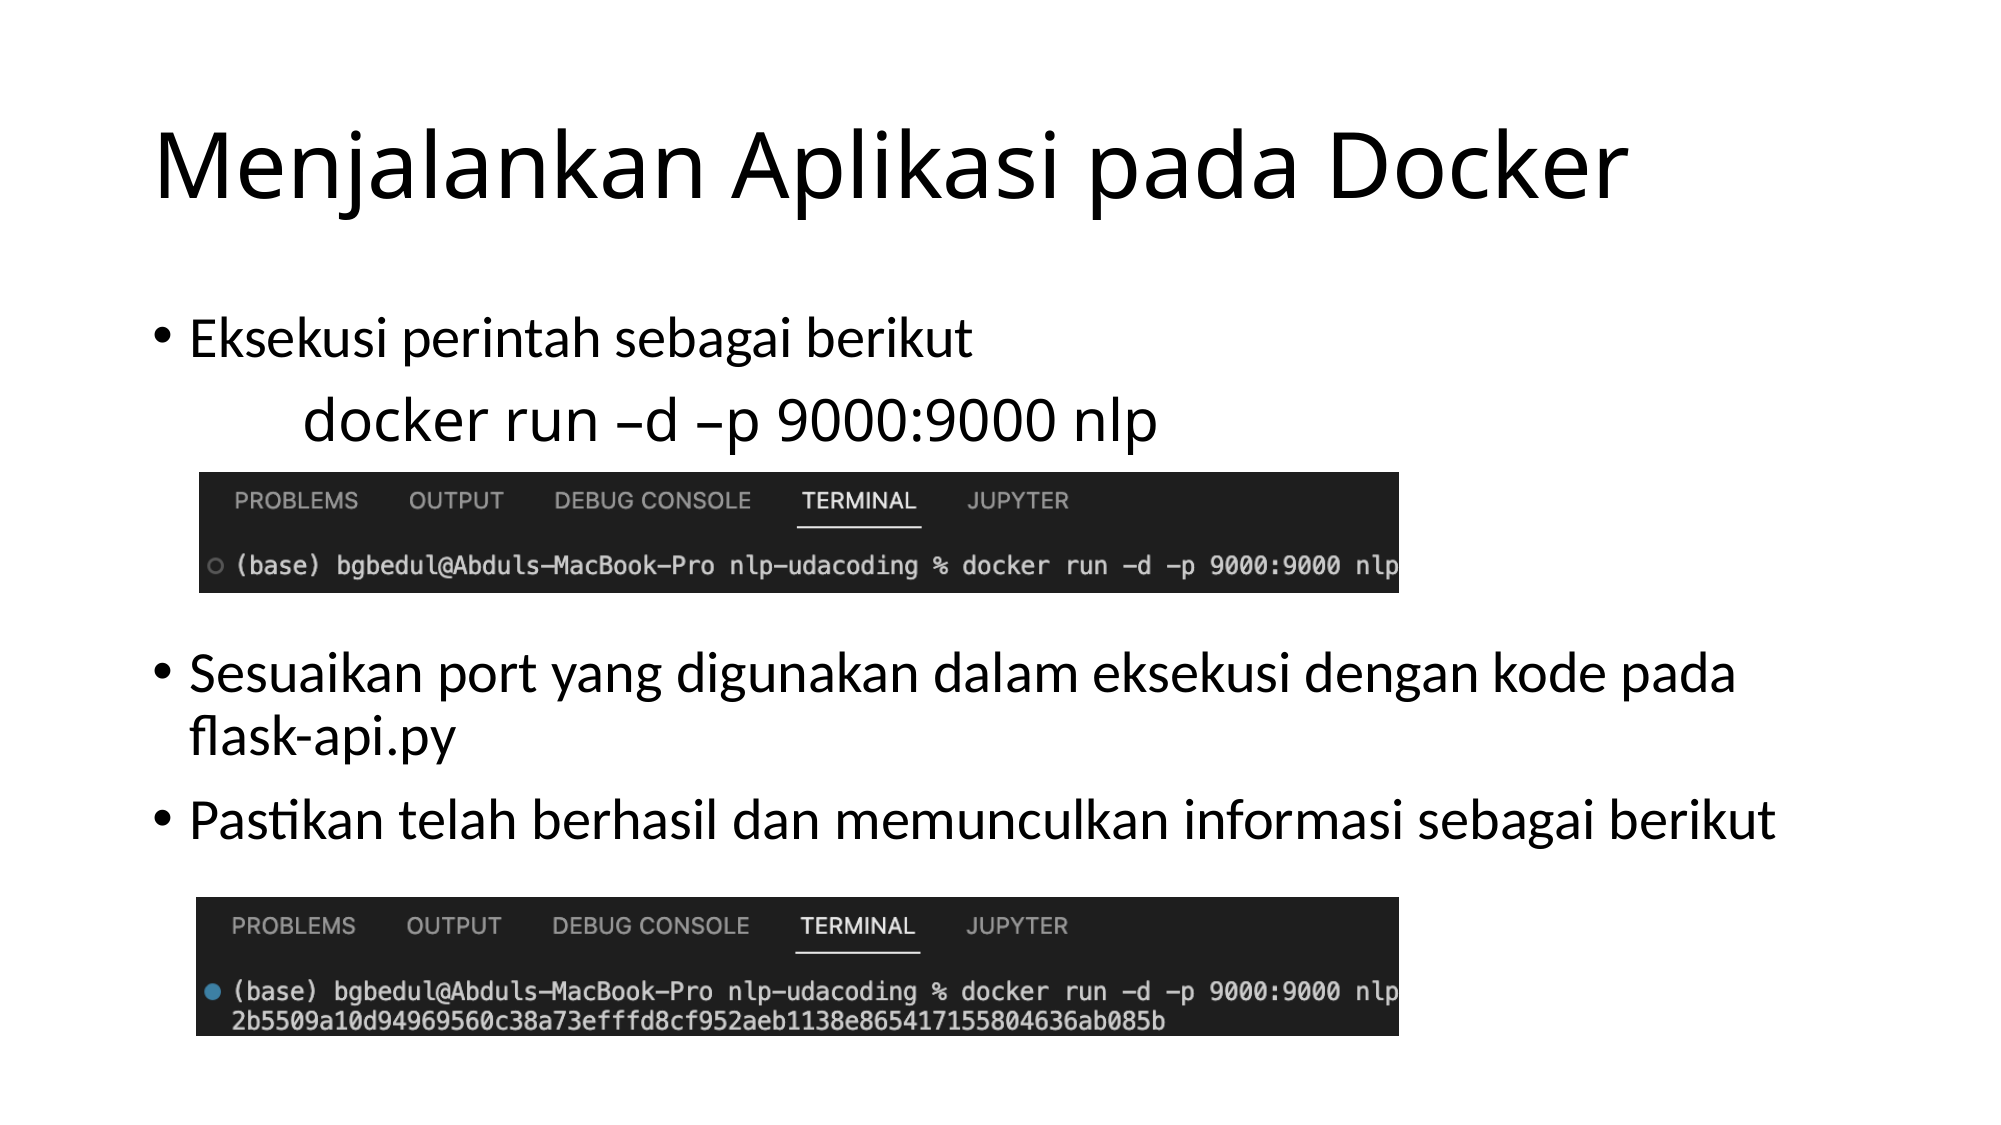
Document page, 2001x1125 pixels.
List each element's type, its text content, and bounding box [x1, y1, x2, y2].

picture [199, 472, 1399, 594]
picture [196, 897, 1399, 1036]
list Eksekusi perintah sebagai berikut docker run –d –p 9000:9000 nlp Sesuaikan port yang digunakan dalam eksekusi dengan kode pada flask-api.py Pastikan telah berhasil dan memunculkan informasi sebagai berikut [137, 299, 1863, 1014]
title Menjalankan Aplikasi pada Docker [137, 59, 1863, 278]
